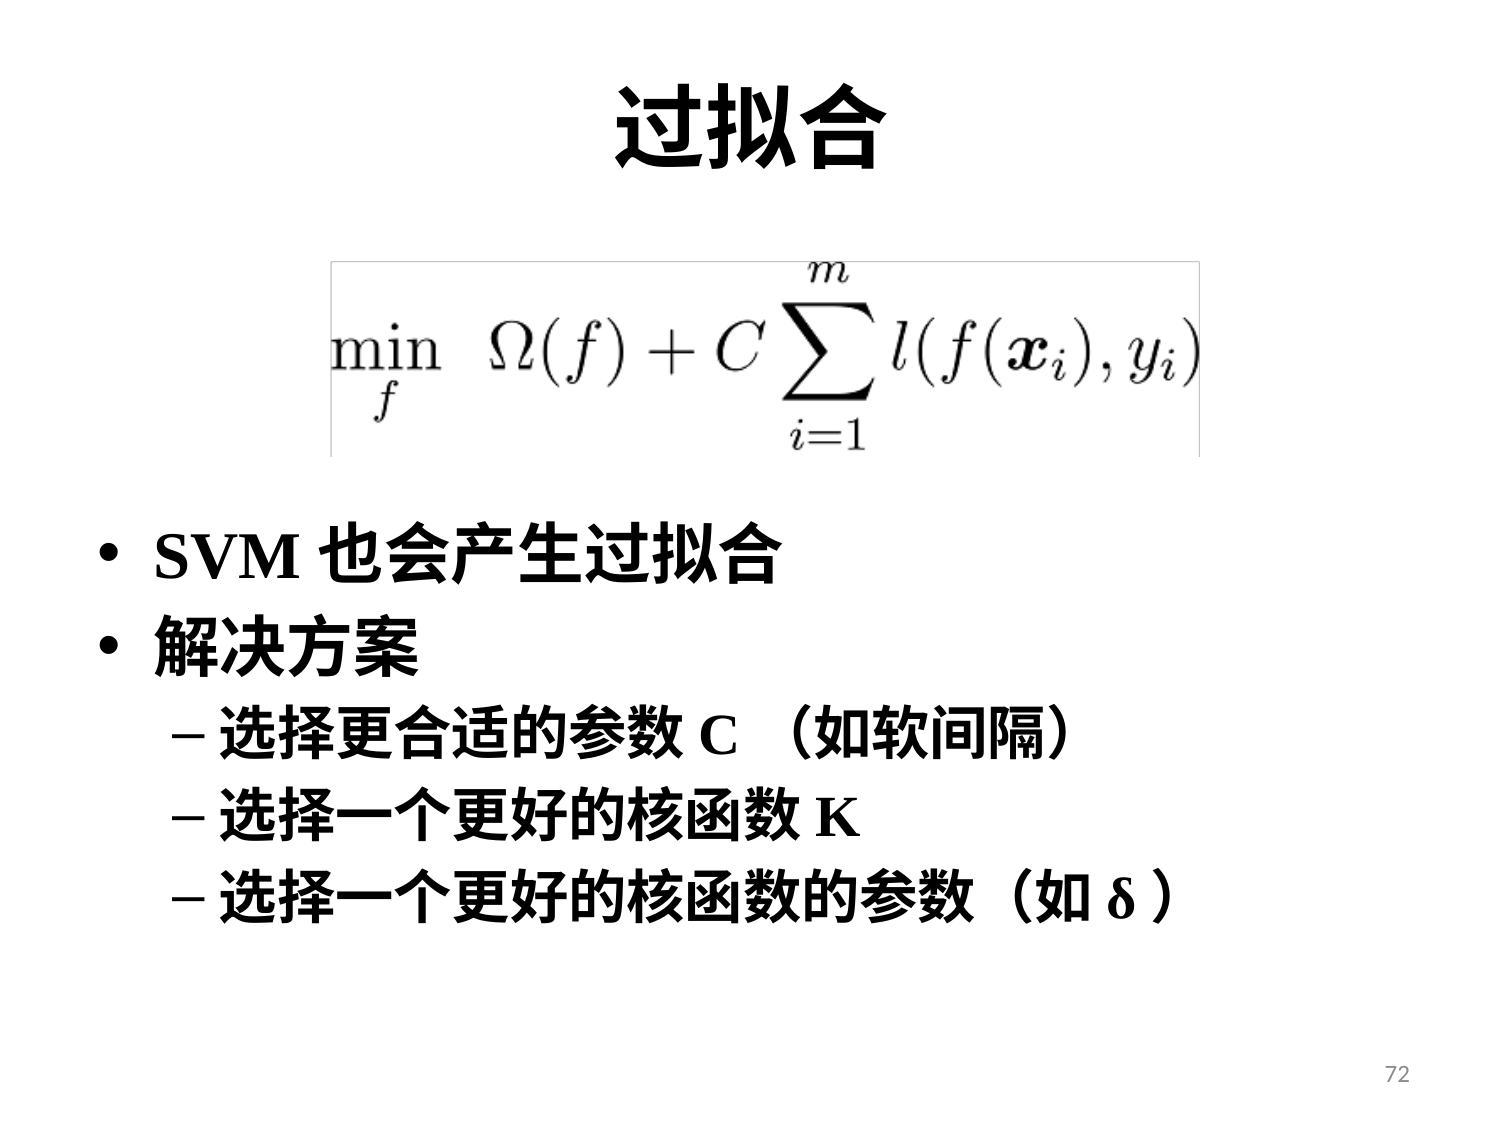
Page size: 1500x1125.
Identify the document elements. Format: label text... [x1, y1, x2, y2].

list SVM也会产生过拟合 解决方案 选择更合适的参数C（如软间隔） 选择一个更好的核函数K 选择一个更好的核函数的参数（如δ） [82, 503, 1432, 1055]
title 过拟合 [76, 30, 1427, 219]
picture [327, 257, 1203, 458]
slide_number 72 [1074, 1055, 1425, 1103]
